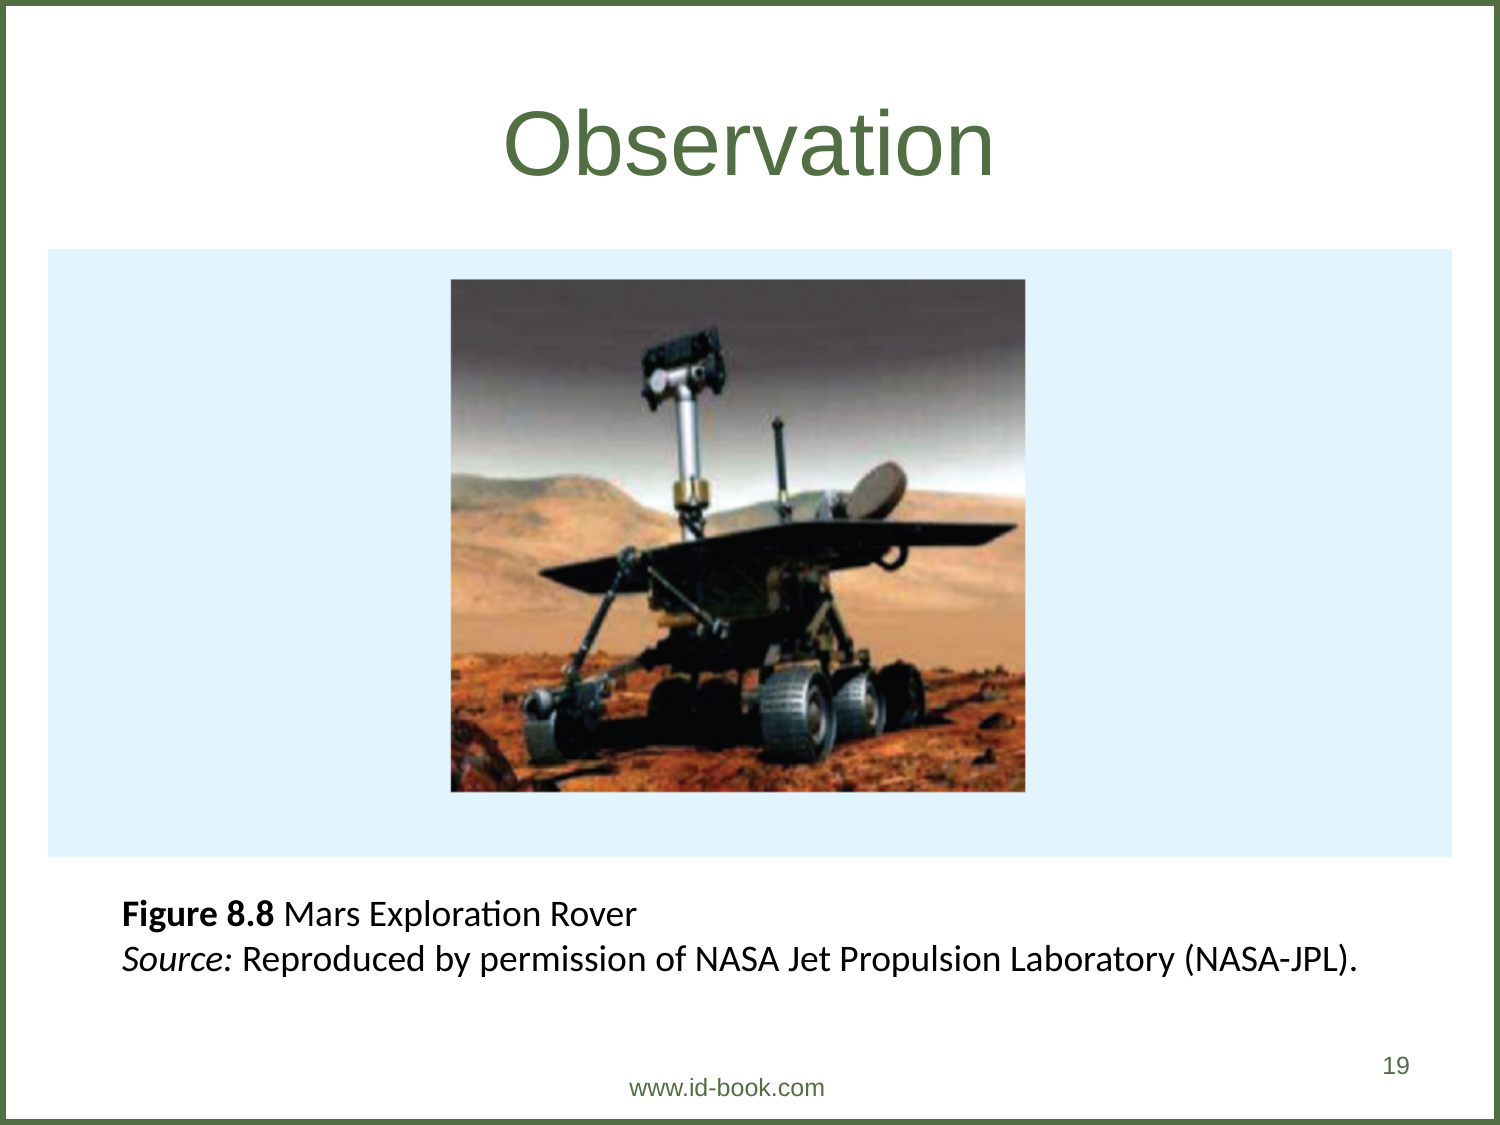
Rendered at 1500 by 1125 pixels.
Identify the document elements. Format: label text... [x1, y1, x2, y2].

text_box 19 [1074, 1042, 1425, 1103]
footer www.id-book.com [490, 1046, 966, 1125]
text_box Figure 8.8 Mars Exploration Rover Source: Reproduced by permission of NASA Jet Propulsion Laboratory (NASA-JPL). [107, 881, 1384, 1032]
picture [47, 249, 1453, 858]
title Observation [75, 45, 1425, 233]
